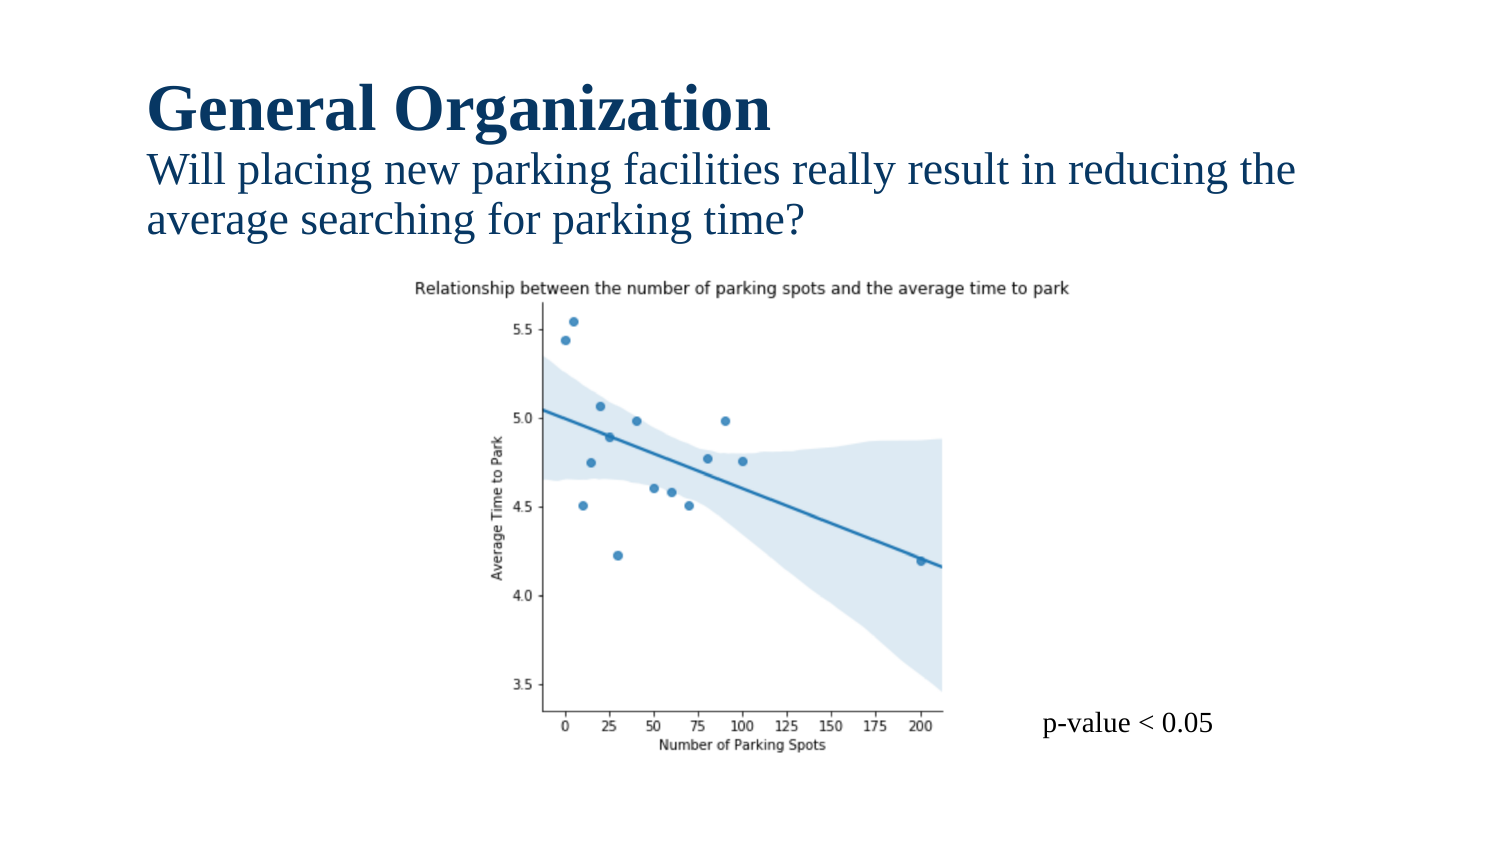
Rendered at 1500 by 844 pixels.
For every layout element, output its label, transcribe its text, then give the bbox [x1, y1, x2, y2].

text_box p-value < 0.05 [1084, 688, 1275, 754]
title General Organization Will placing new parking facilities really result in reducing the average searching for parking time? [131, 59, 1370, 258]
picture [409, 271, 1081, 759]
